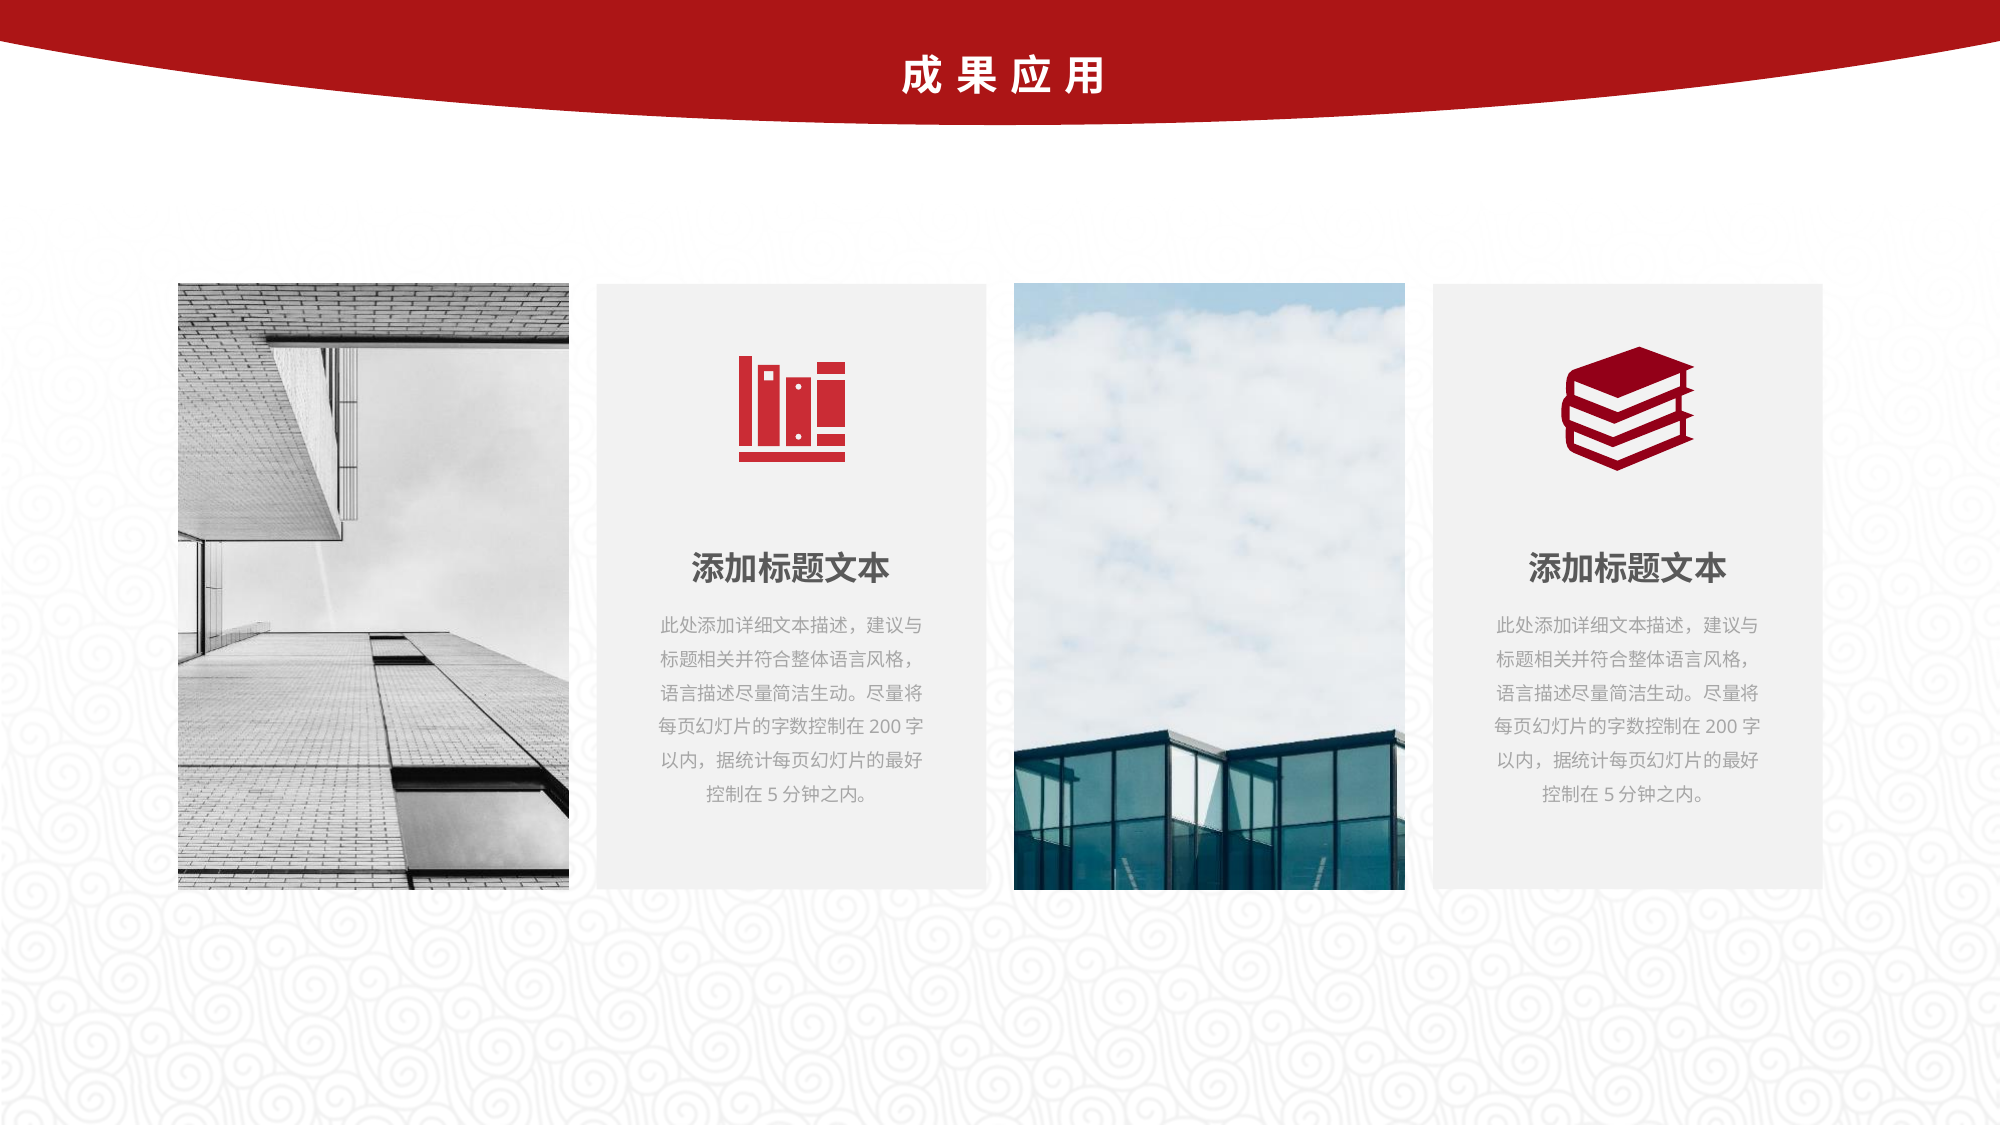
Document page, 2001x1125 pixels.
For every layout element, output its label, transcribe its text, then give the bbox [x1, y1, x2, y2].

text_box [1432, 283, 1824, 890]
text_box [625, 539, 958, 812]
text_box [739, 355, 846, 462]
text_box 成果应用 [824, 40, 1184, 106]
picture [1248, 847, 1252, 890]
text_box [1462, 539, 1794, 812]
text_box [596, 283, 987, 891]
picture [1038, 846, 1045, 890]
text_box [1561, 346, 1695, 471]
picture [1014, 283, 1405, 890]
picture [1059, 853, 1064, 890]
picture [1069, 853, 1074, 890]
picture [178, 283, 569, 890]
